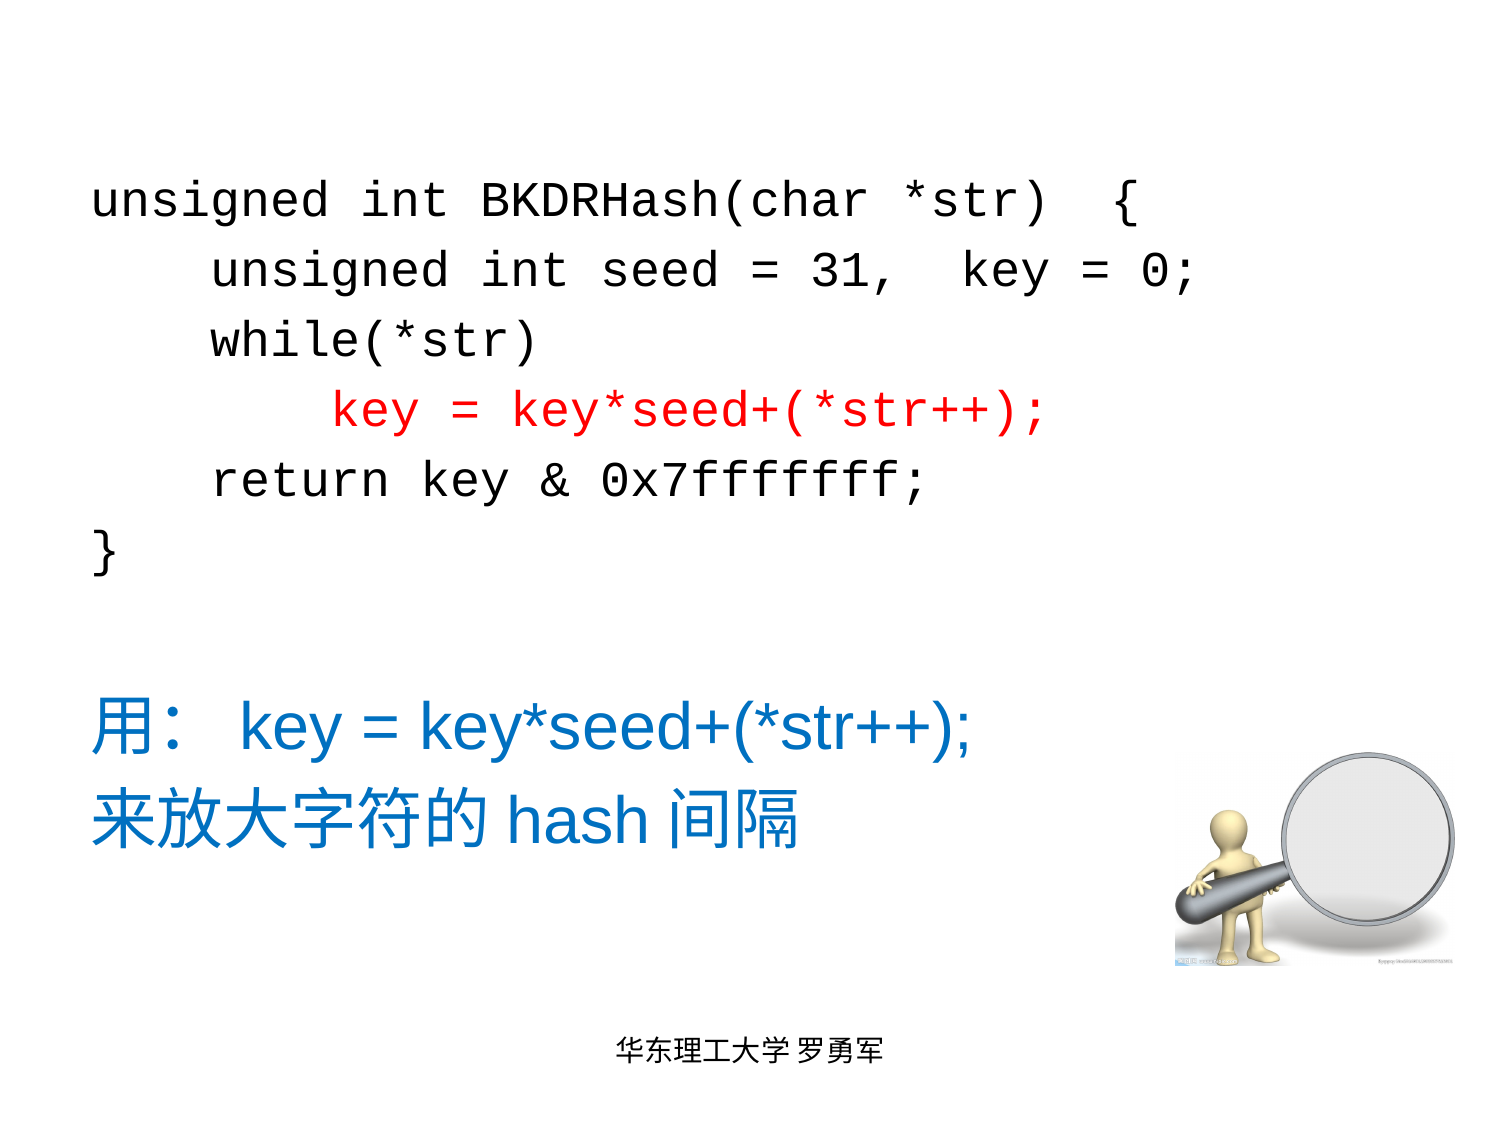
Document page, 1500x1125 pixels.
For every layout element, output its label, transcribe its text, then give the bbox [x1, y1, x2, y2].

picture [1174, 752, 1455, 967]
list unsigned int BKDRHash(char *str) { unsigned int seed = 31, key = 0; while(*str) key = key*seed+(*str++); return key & 0x7fffffff; } 用：key = key*seed+(*str++); 来放大字符的hash间隔 [75, 159, 1425, 902]
footer 华东理工大学 罗勇军 [512, 1024, 988, 1103]
